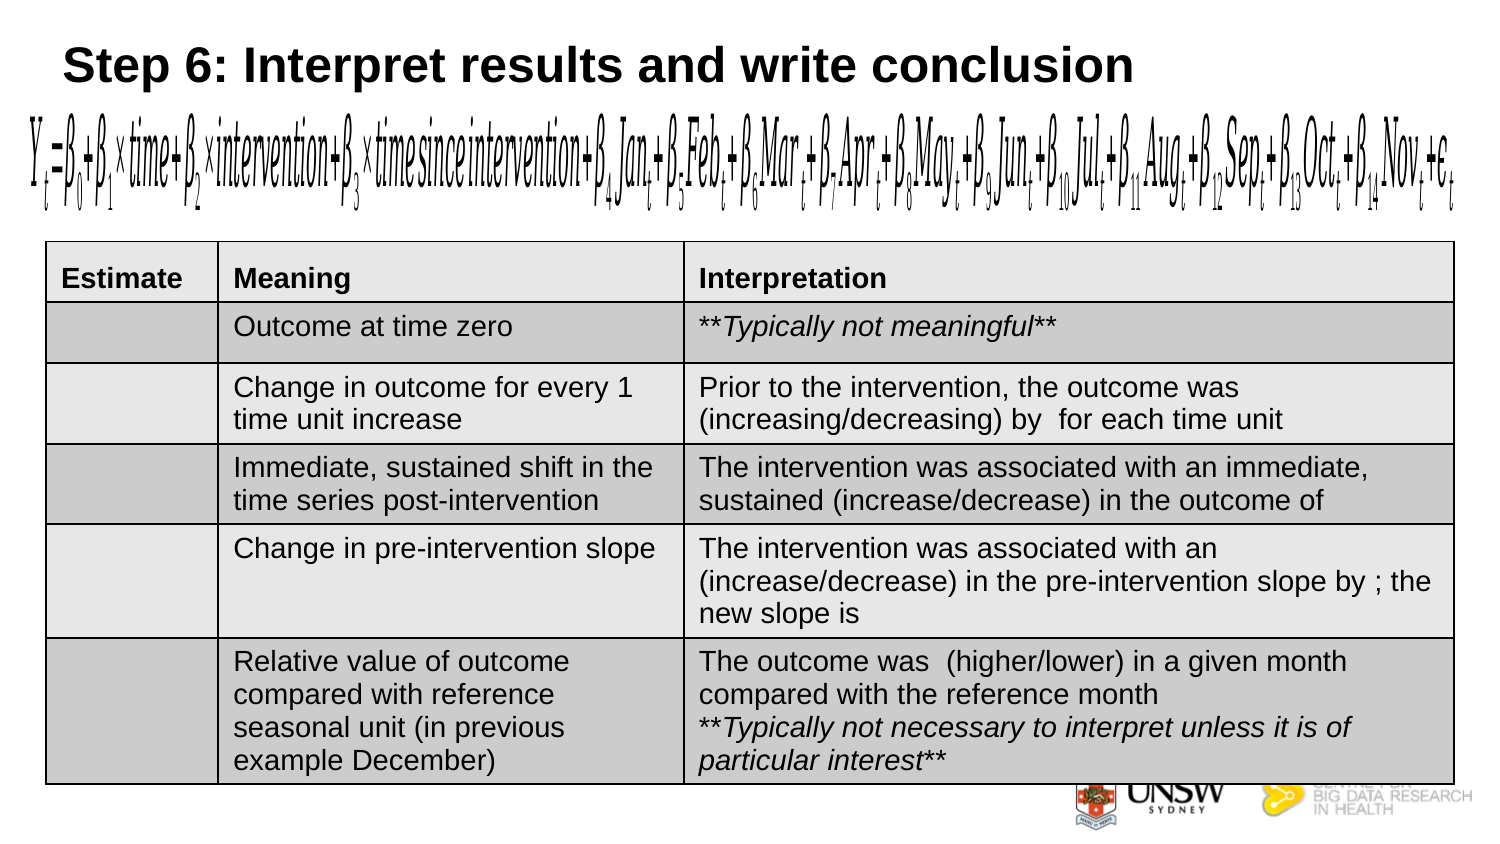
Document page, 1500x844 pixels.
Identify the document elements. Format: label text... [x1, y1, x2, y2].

title Step 6: Interpret results and write conclusion [62, 32, 1413, 93]
picture [1057, 752, 1495, 844]
